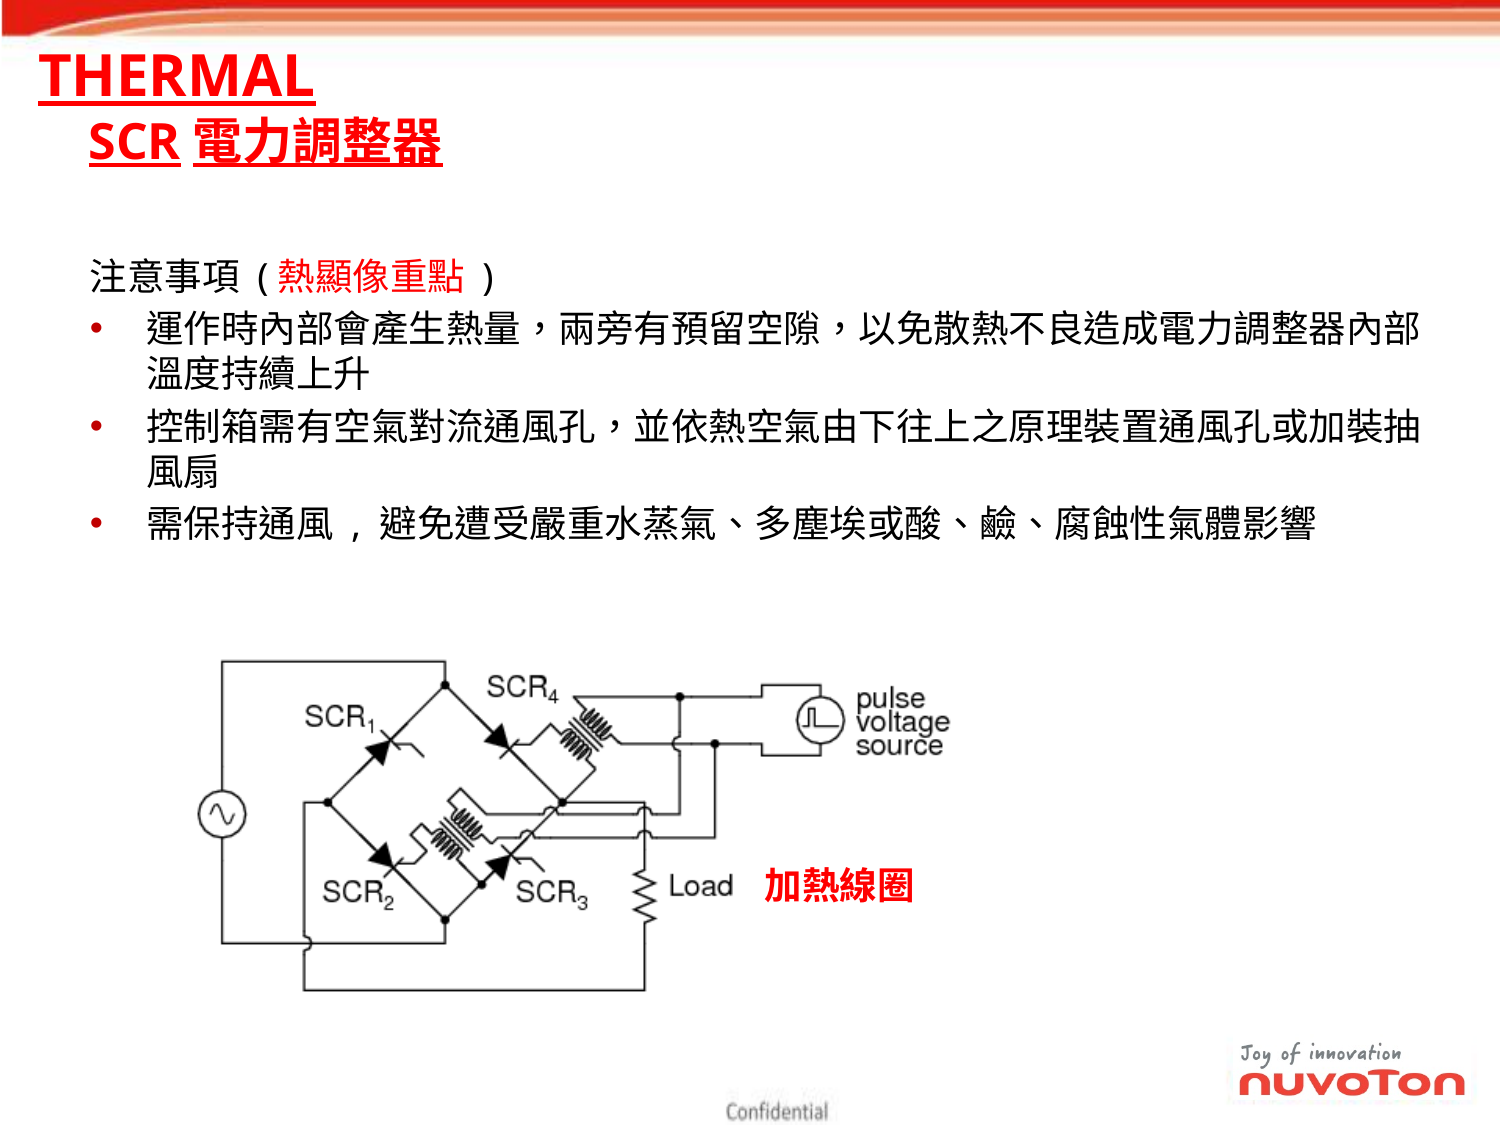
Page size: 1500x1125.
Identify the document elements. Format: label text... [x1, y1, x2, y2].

text_box THERMAL [23, 31, 384, 116]
list 注意事項 (熱顯像重點 ) 運作時內部會產生熱量，兩旁有預留空隙，以免散熱不良造成電力調整器內部溫度持續上升 控制箱需有空氣對流通風孔，並依熱空氣由下往上之原理裝置通風孔或加裝抽風扇 需保持通風 , 避免遭受嚴重水蒸氣、多塵埃或酸、鹼、腐蝕性氣體影響 [75, 245, 1459, 646]
title SCR電力調整器 [5, 101, 526, 220]
picture [1, 0, 1500, 1125]
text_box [176, 629, 963, 1012]
